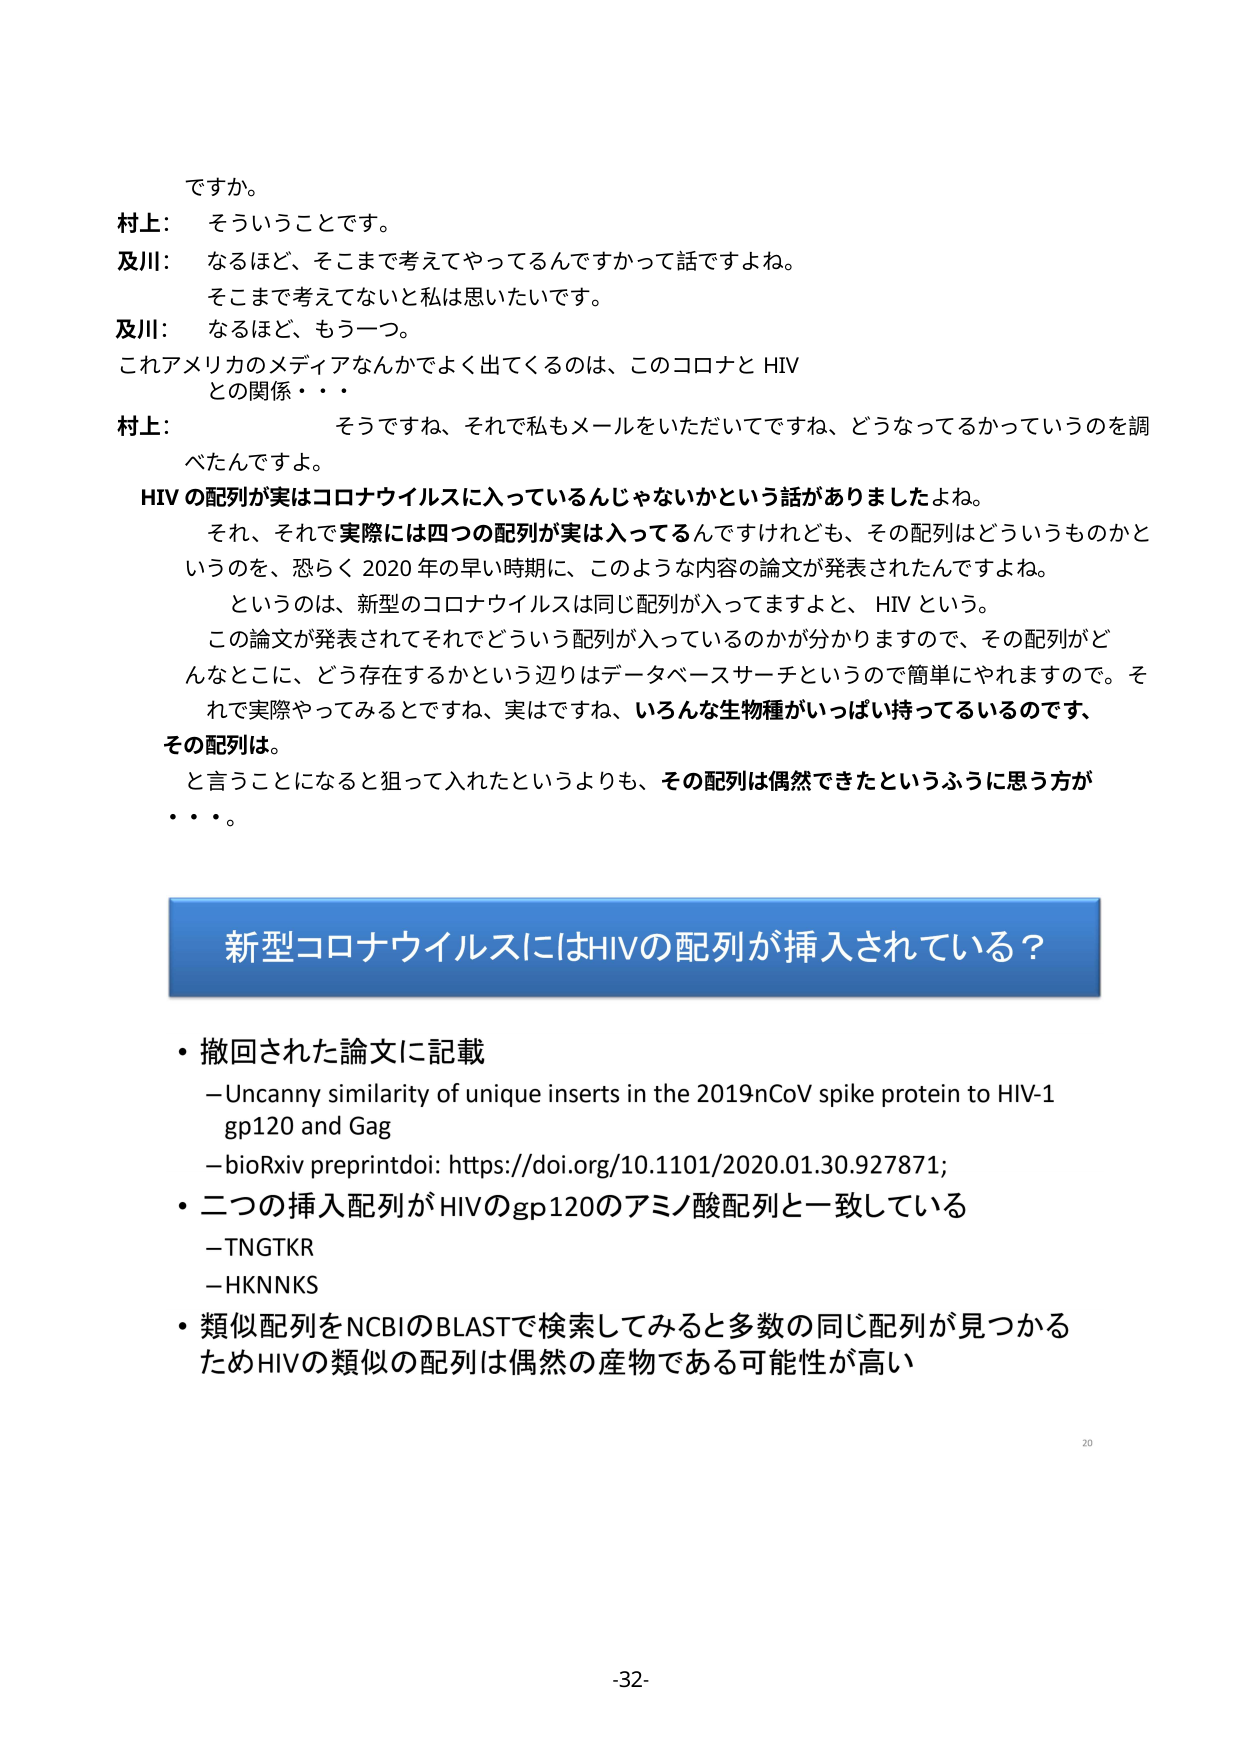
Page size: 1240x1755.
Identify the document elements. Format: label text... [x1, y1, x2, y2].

slide_number -32- [610, 1654, 659, 1755]
text_box ですか。 村上： そういうことです。 及川： なるほど、そこまで考えてやってるんですかって話ですよね。そこまで考えてないと私は思いたいです。 及川： なるほど、もう一つ。 これアメリカのメディアなんかでよく出てくるのは、このコロナとHIVとの関係・・・ 村上： そうですね、それで私もメールをいただいてですね、どうなってるかっていうのを調べたんですよ。 HIVの配列が実はコロナウイルスに入っているんじゃないかという話がありましたよね。 それ、それで実際には四つの配列が実は入ってるんですけれども、その配列はどういうものかというのを、恐らく2020年の早い時期に、このような内容の論文が発表されたんですよね。 というのは、新型のコロナウイルスは同じ配列が入ってますよと、HIVという。 この論文が発表されてそれでどういう配列が入っているのかが分かりますので、その配列がど んなとこに、どう存在するかという辺りはデータベースサーチというので簡単にやれますので。それで実際やってみるとですね、実はですね、いろんな生物種がいっぱい持ってるいるのです、 その配列は。 と言うことになると狙って入れたというよりも、その配列は偶然できたというふうに思う方が ・・・。 [115, 162, 1154, 830]
picture [165, 895, 1105, 1449]
